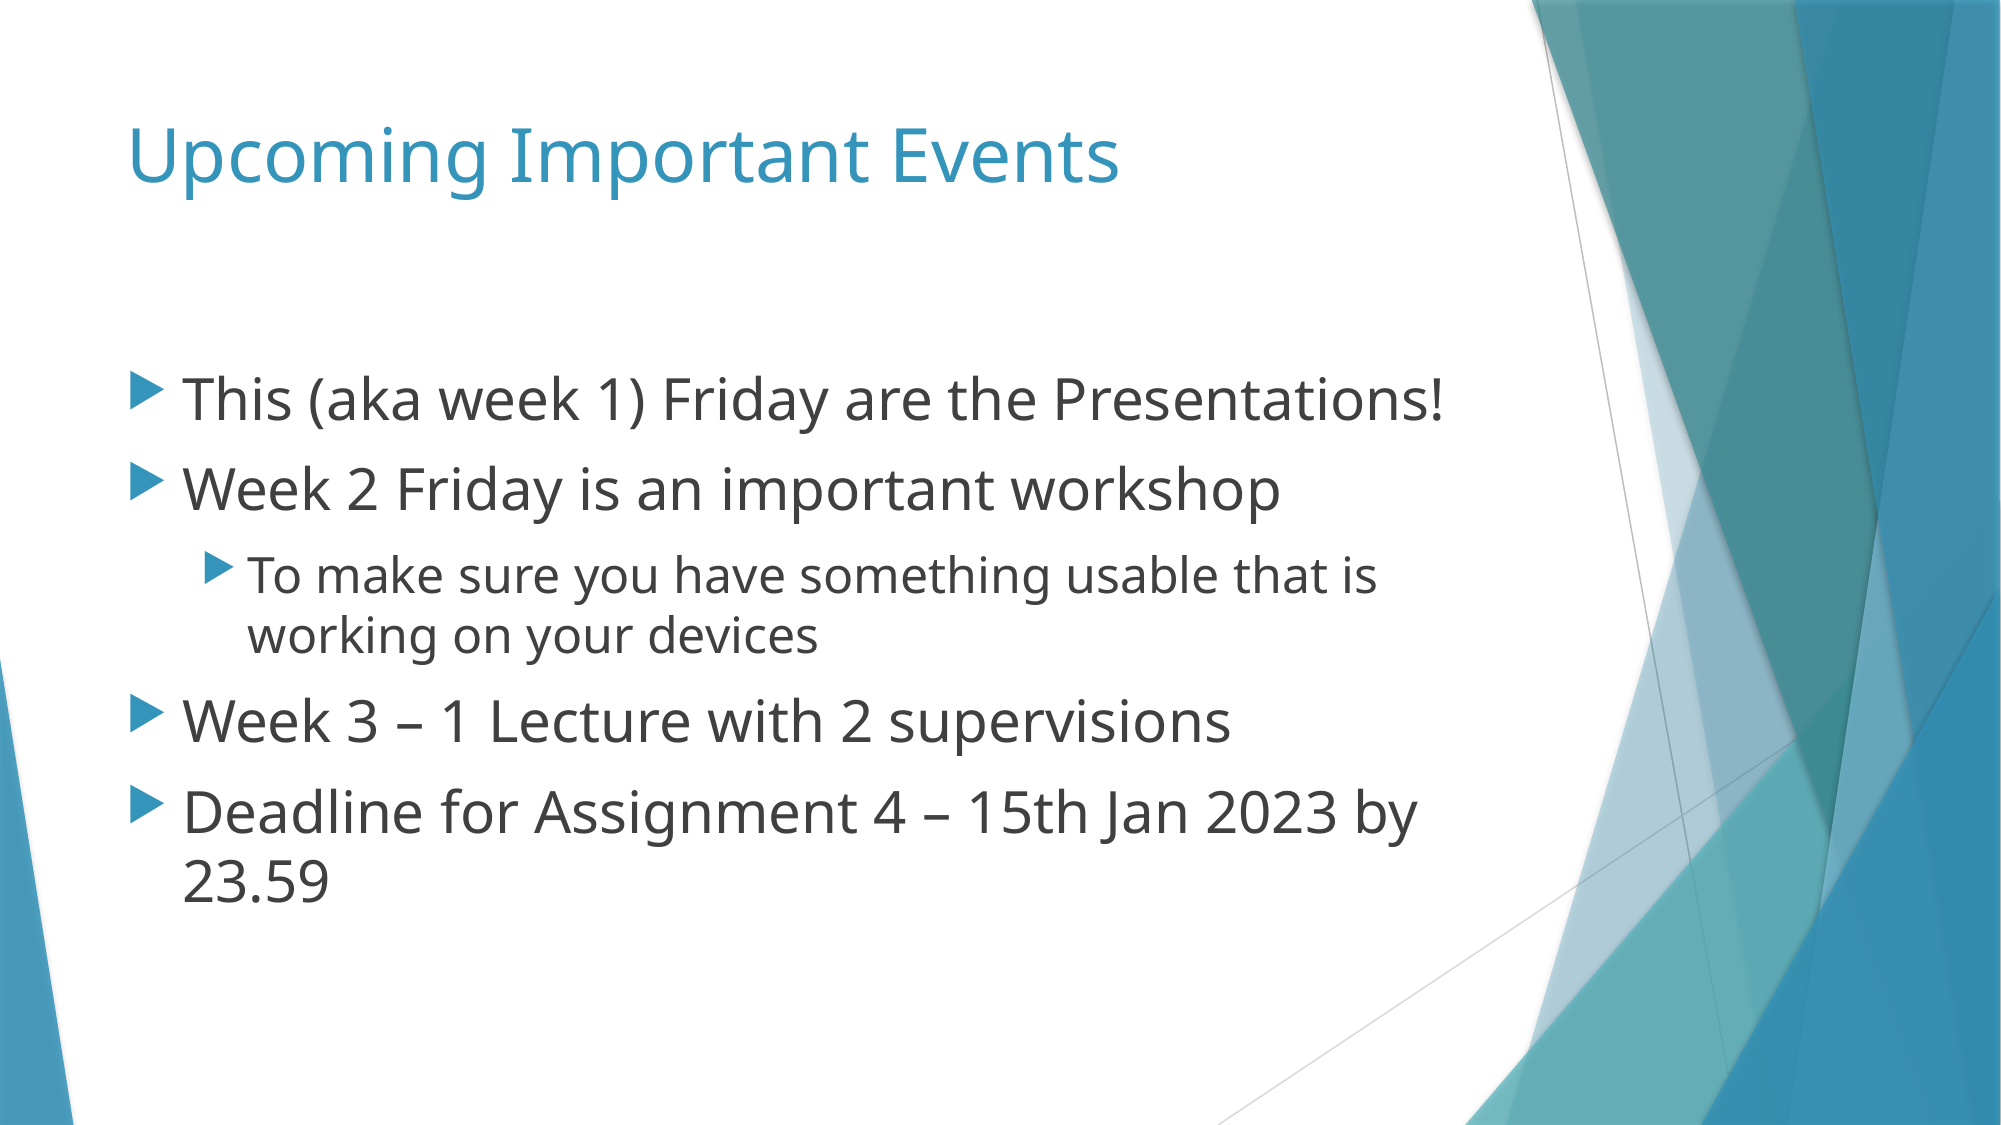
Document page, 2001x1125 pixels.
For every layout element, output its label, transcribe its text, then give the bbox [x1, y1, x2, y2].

title Upcoming Important Events [111, 99, 1522, 317]
list This (aka week 1) Friday are the Presentations! Week 2 Friday is an important workshop To make sure you have something usable that is working on your devices Week 3 – 1 Lecture with 2 supervisions Deadline for Assignment 4 – 15th Jan 2023 by 23.59 [111, 354, 1522, 992]
